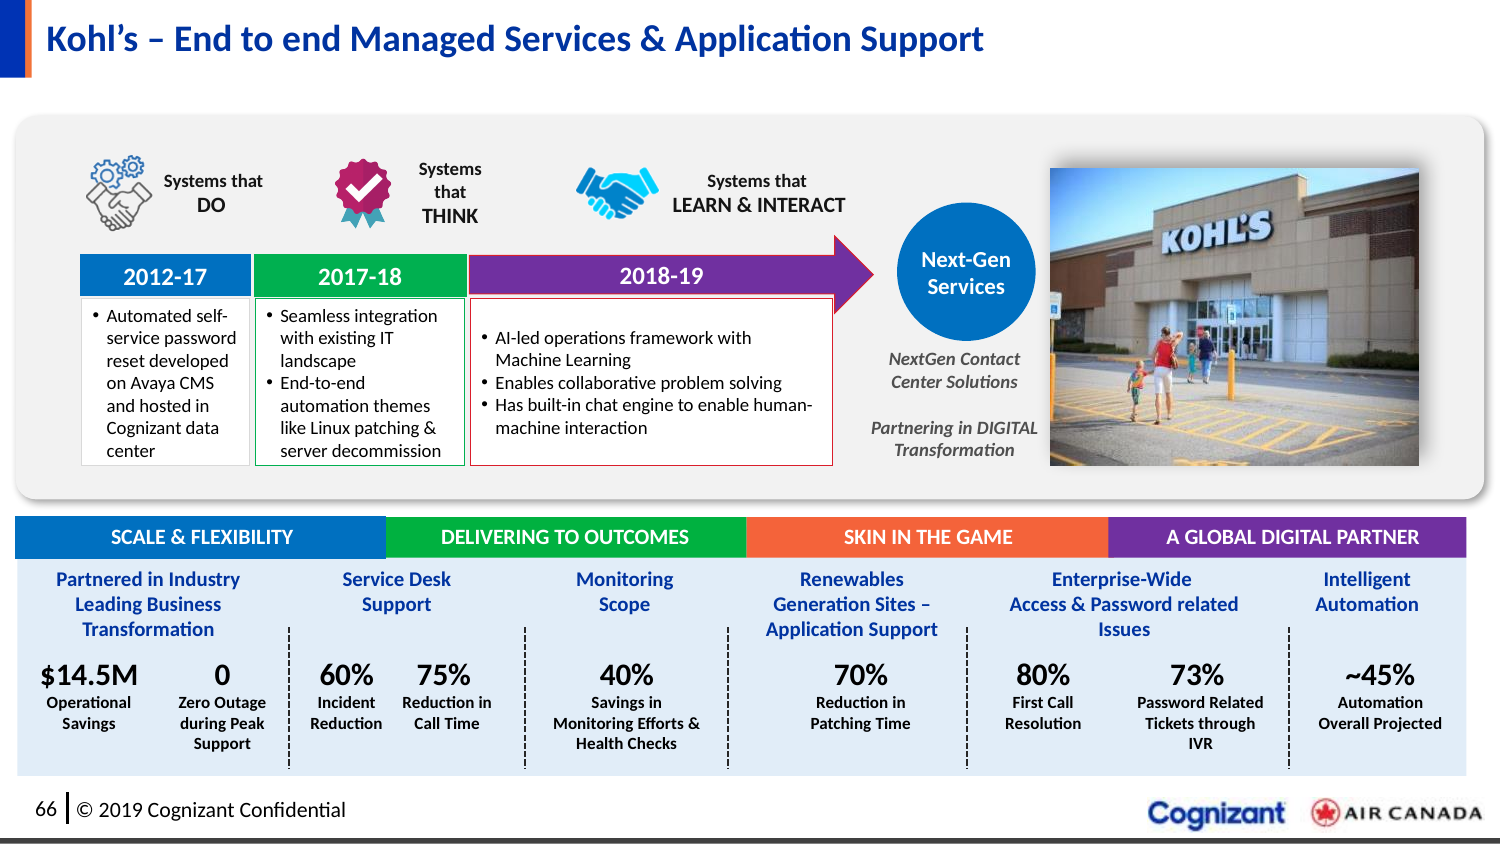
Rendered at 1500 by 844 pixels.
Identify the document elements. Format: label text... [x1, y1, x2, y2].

title Kohl’s – End to end Managed Services & Application Support [31, 0, 1500, 78]
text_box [15, 116, 1485, 776]
picture [1147, 797, 1485, 833]
